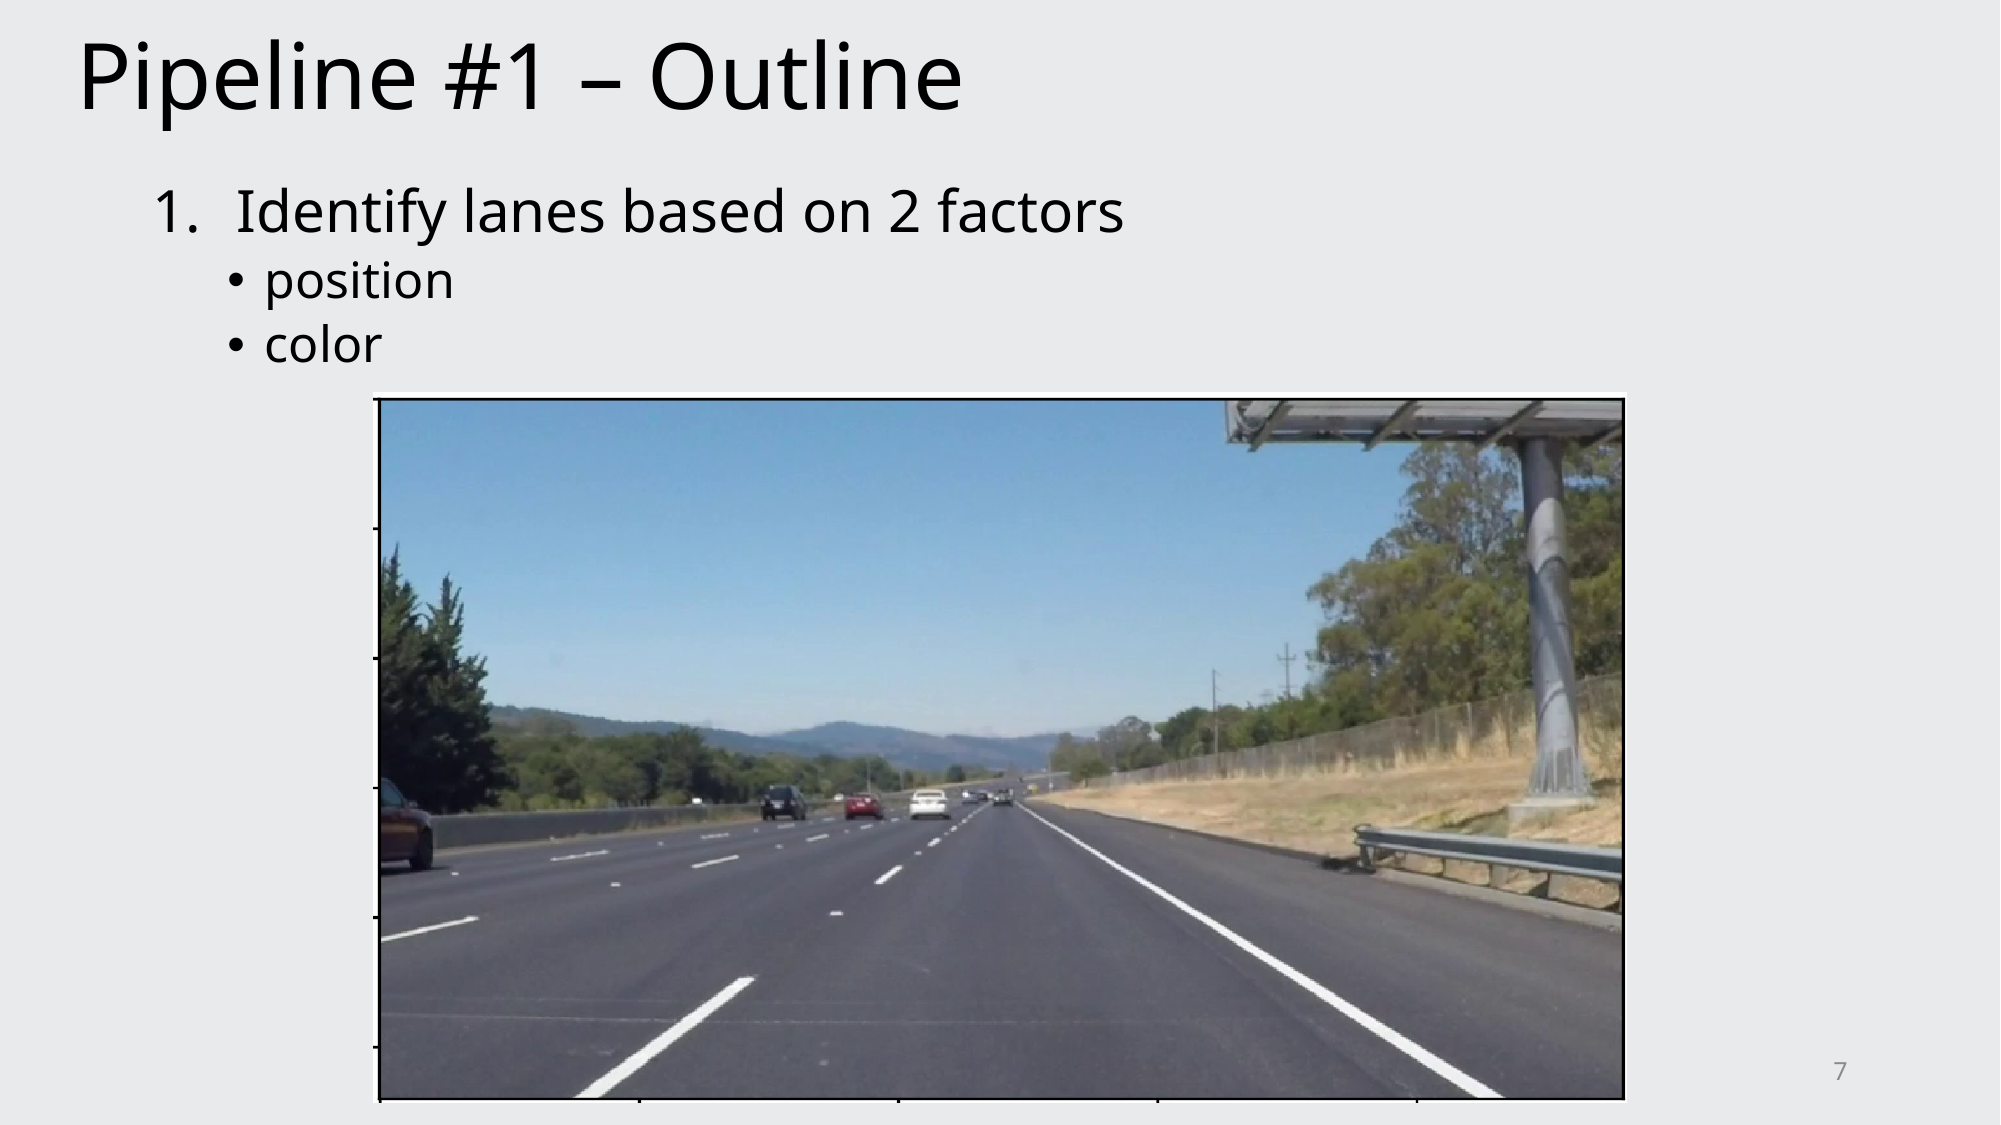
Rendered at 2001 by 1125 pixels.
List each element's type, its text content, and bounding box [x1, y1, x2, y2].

title Pipeline #1 – Outline [61, 15, 1939, 144]
slide_number 7 [1627, 1042, 1863, 1103]
picture [373, 392, 1627, 1103]
list Identify lanes based on 2 factors position color [137, 174, 1863, 951]
